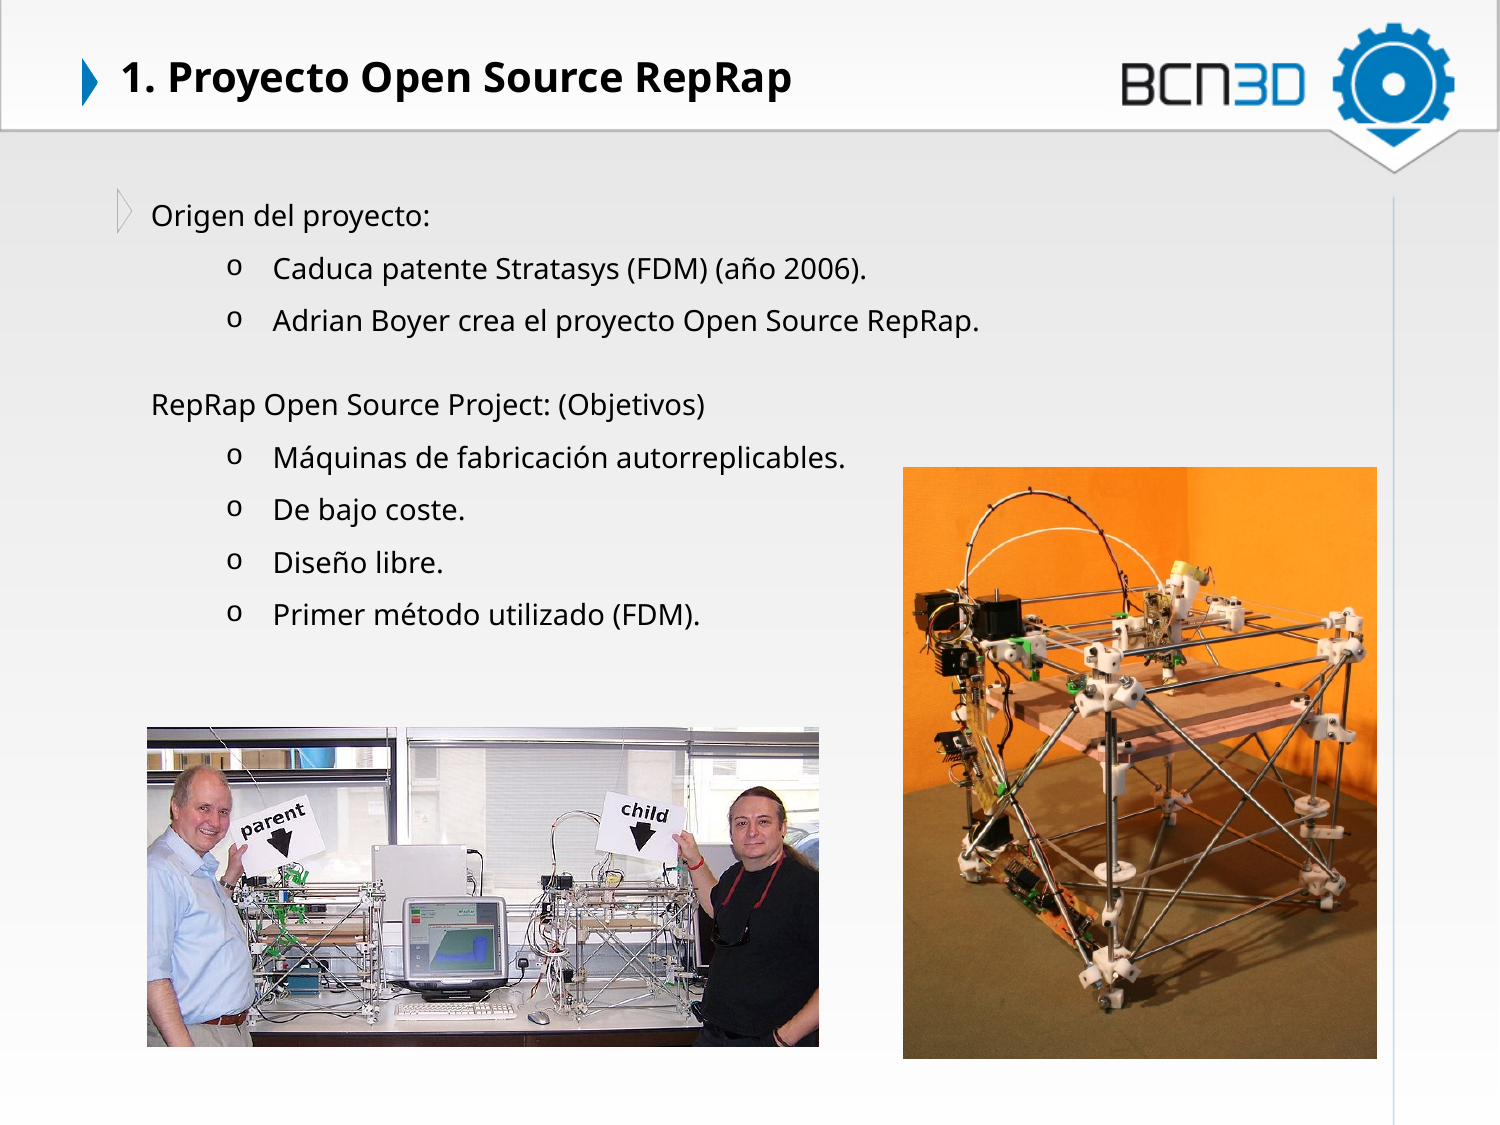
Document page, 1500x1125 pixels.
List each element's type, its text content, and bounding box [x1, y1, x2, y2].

text_box RepRap Open Source Project: (Objetivos) Máquinas de fabricación autorreplicables. De bajo coste. Diseño libre. Primer método utilizado (FDM). [135, 361, 1238, 646]
text_box 1. Proyecto Open Source RepRap [105, 46, 903, 106]
picture [0, 0, 1500, 1125]
text_box Origen del proyecto: Caduca patente Stratasys (FDM) (año 2006). Adrian Boyer crea el proyecto Open Source RepRap. [135, 172, 1238, 350]
